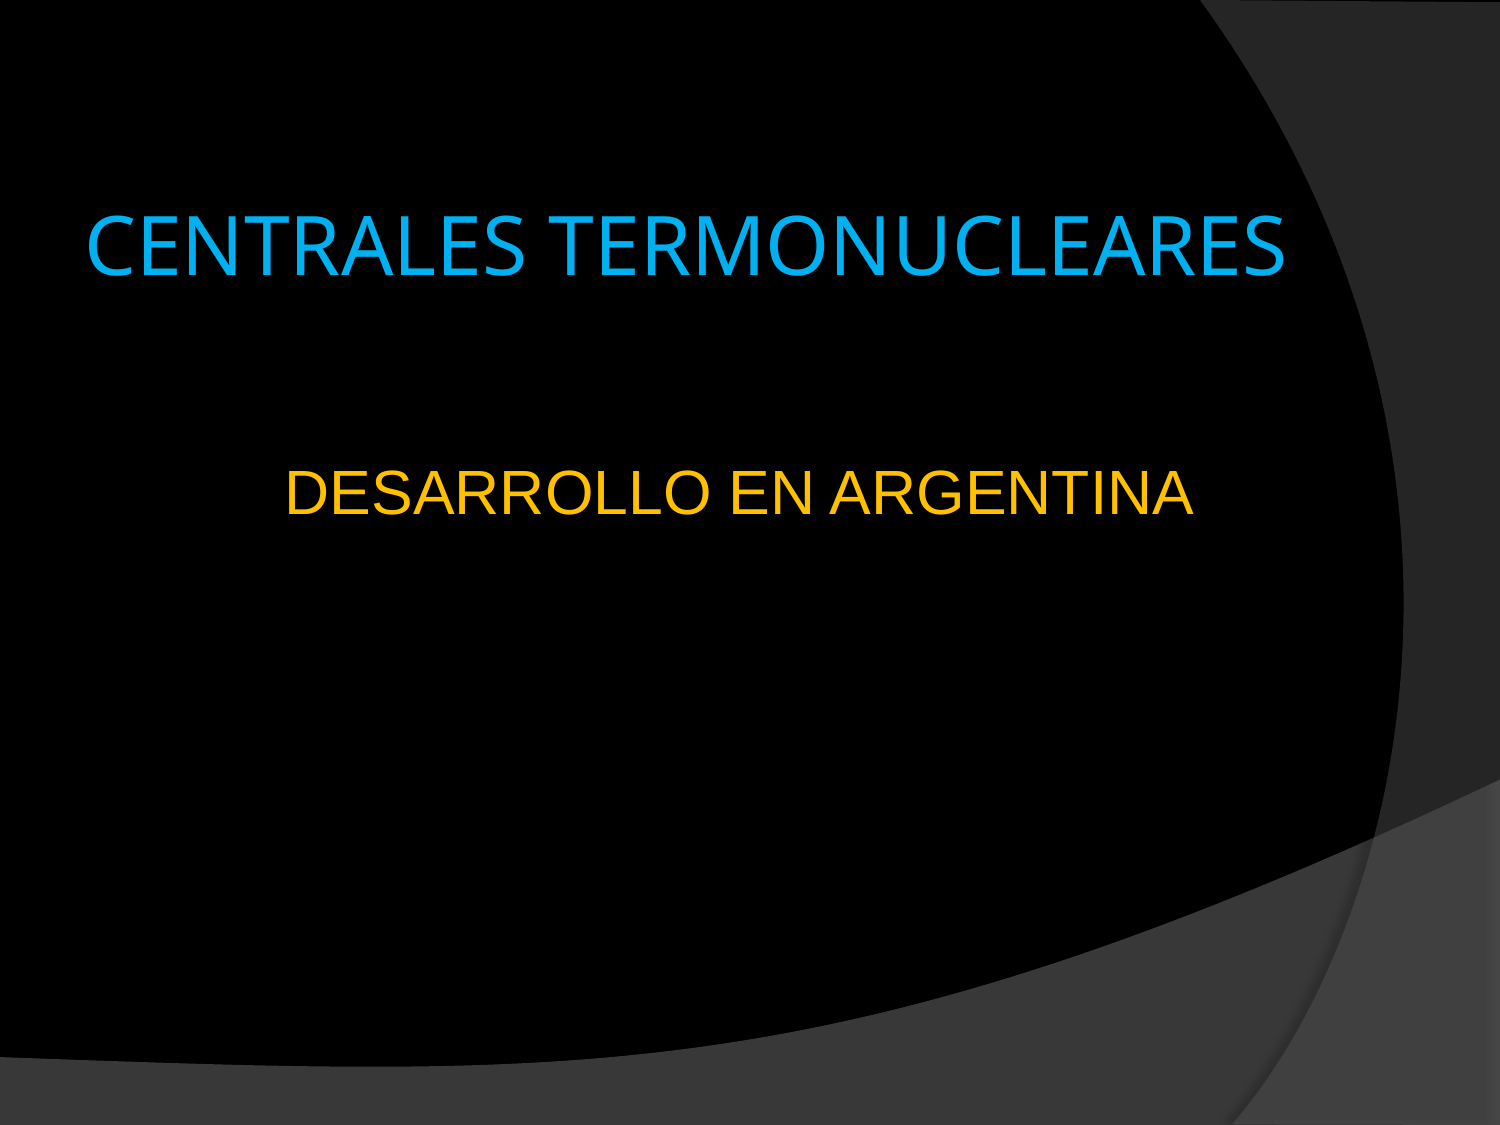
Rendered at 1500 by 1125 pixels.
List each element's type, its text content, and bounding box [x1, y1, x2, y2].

list DESARROLLO EN ARGENTINA [64, 444, 1415, 603]
title CENTRALES TERMONUCLEARES [76, 149, 1427, 337]
